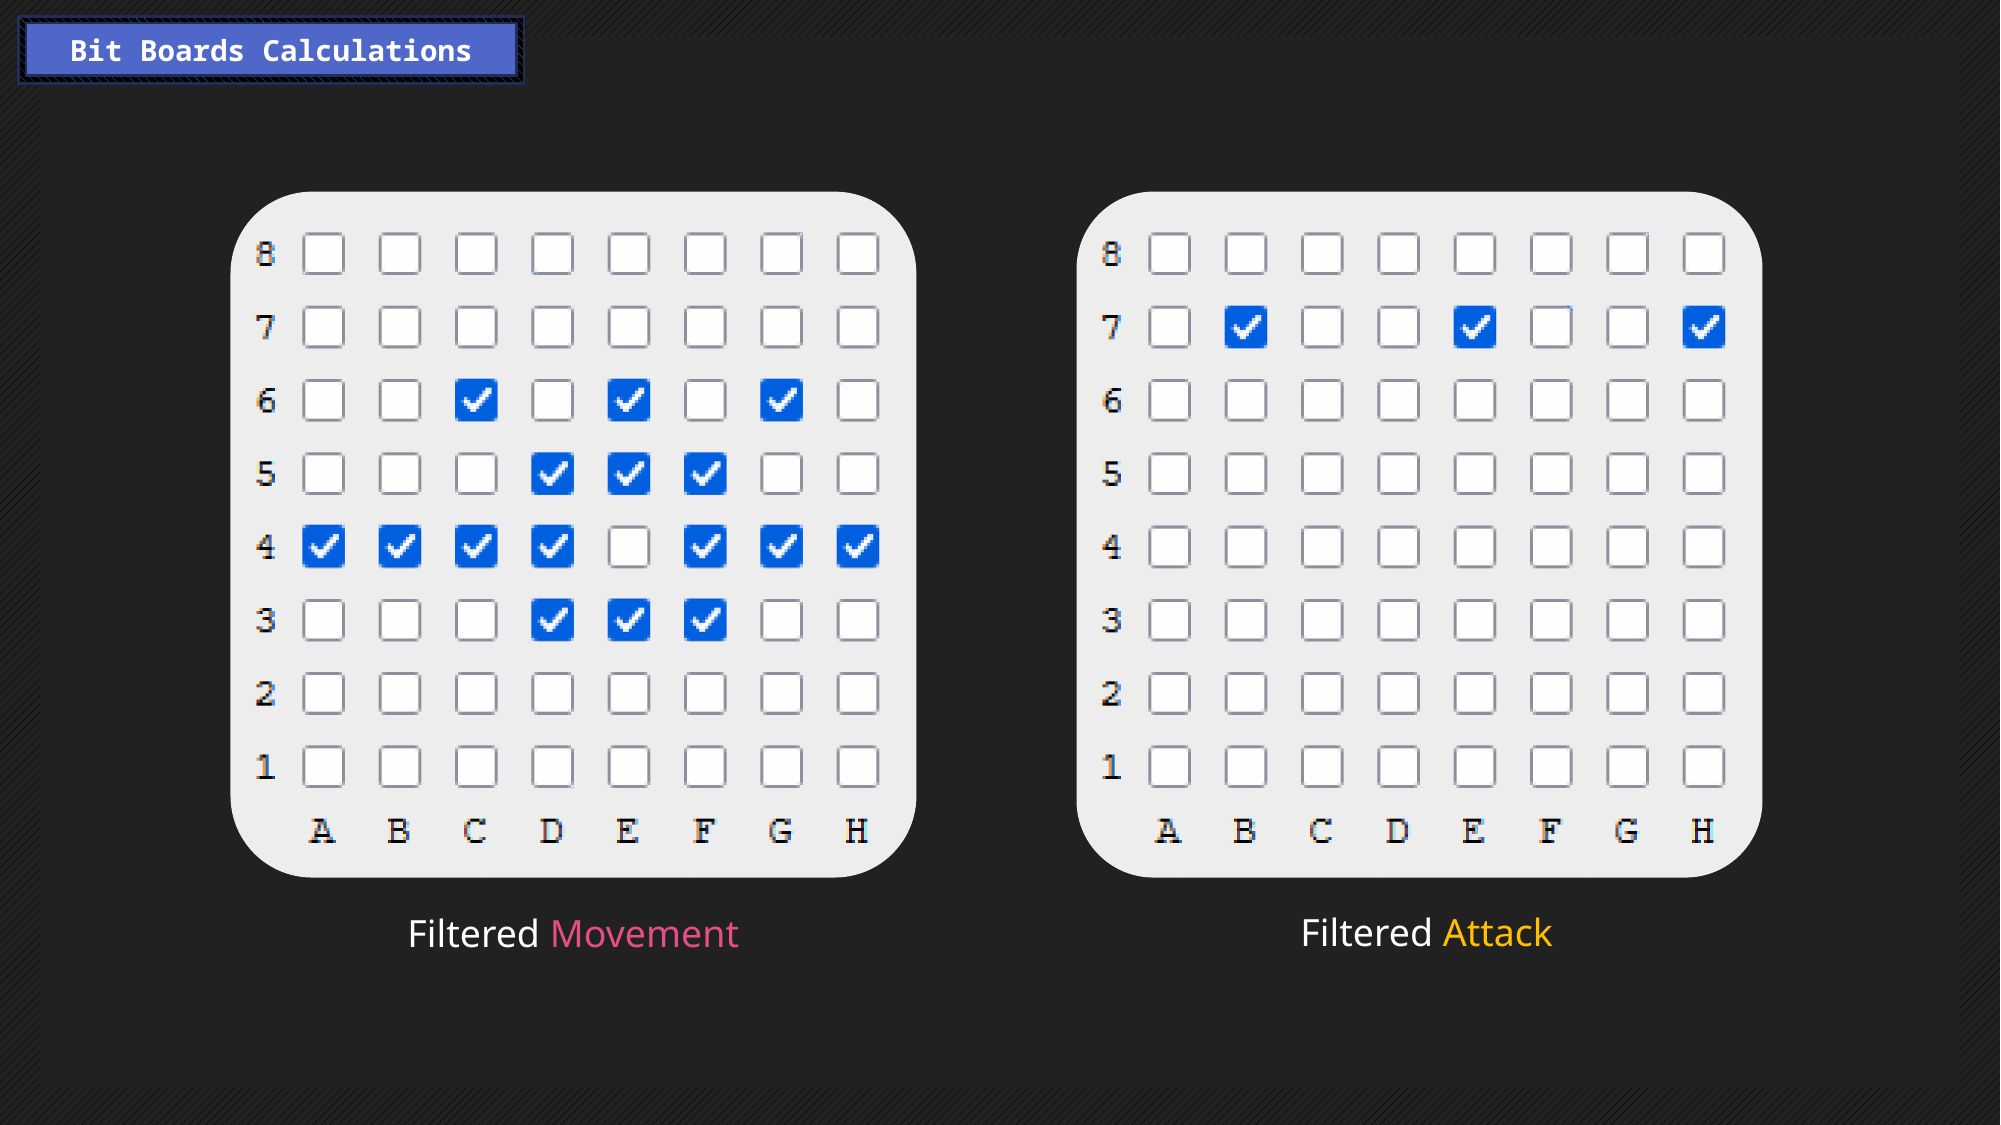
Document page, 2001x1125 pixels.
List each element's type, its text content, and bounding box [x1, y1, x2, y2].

picture [1076, 191, 1763, 878]
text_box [18, 16, 525, 84]
text_box Filtered Movement [351, 903, 796, 963]
text_box Filtered Attack [1204, 901, 1649, 962]
picture [230, 191, 917, 878]
text_box [40, 37, 1960, 1088]
